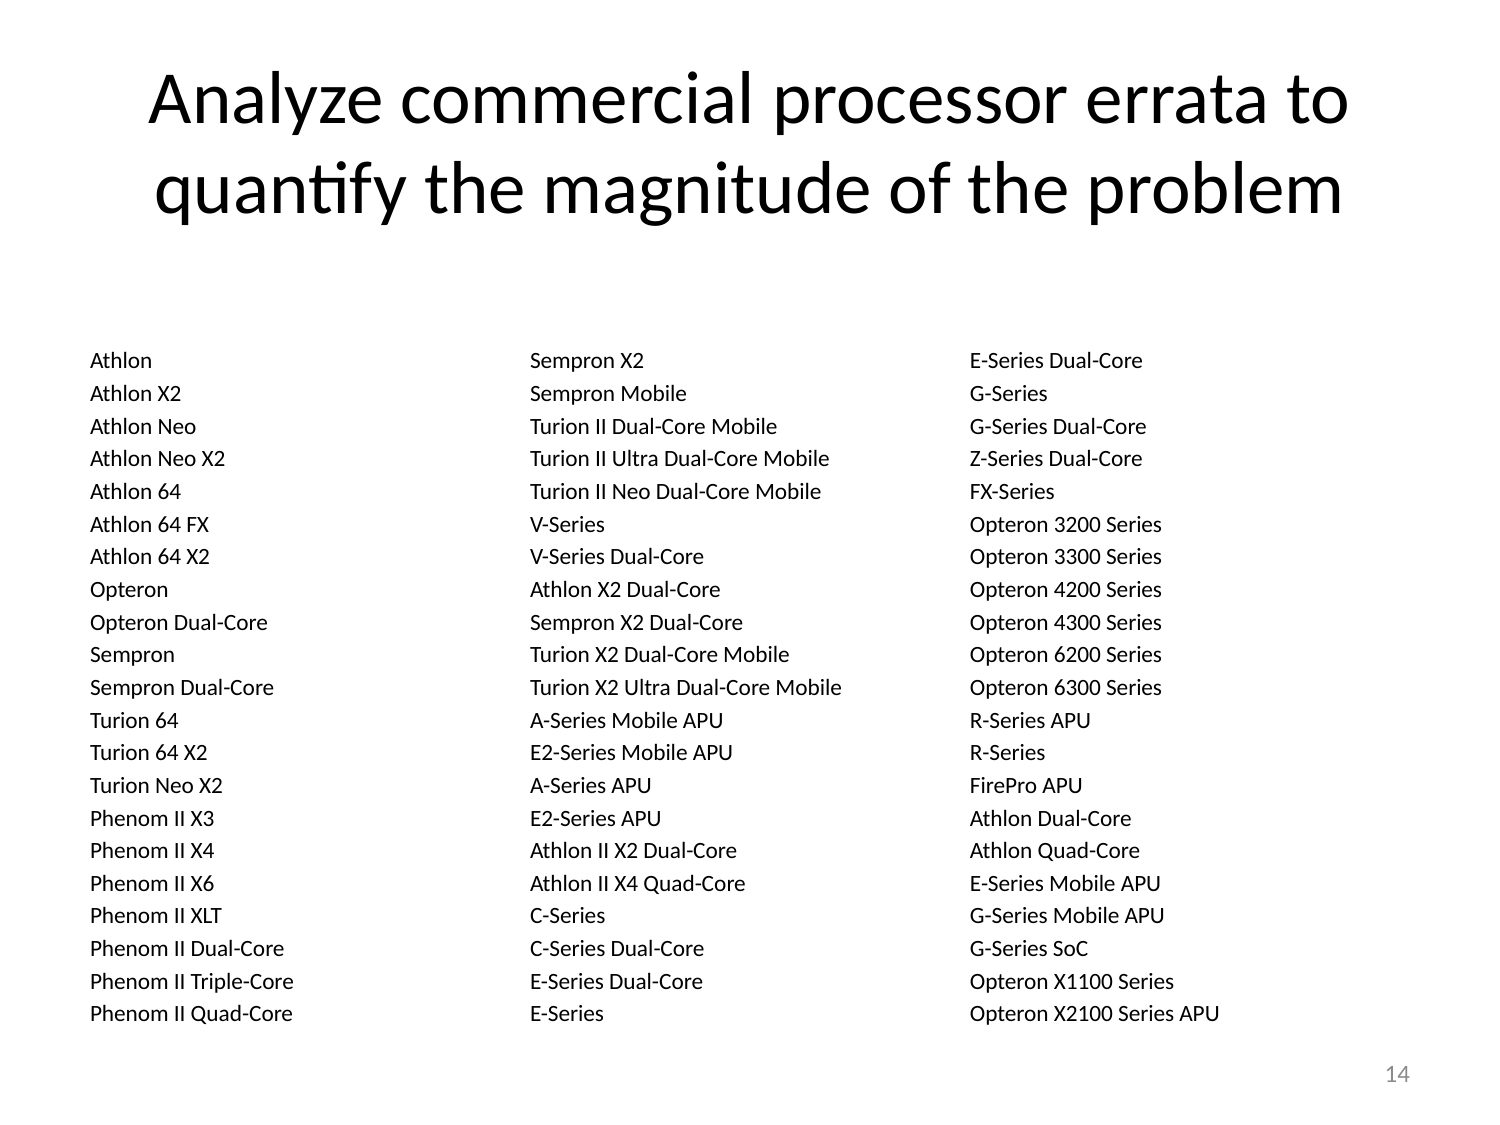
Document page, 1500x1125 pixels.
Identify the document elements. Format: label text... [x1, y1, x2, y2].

list Athlon Athlon X2 Athlon Neo Athlon Neo X2 Athlon 64 Athlon 64 FX Athlon 64 X2 Opteron Opteron Dual-Core Sempron Sempron Dual-Core Turion 64 Turion 64 X2 Turion Neo X2 Phenom II X3 Phenom II X4 Phenom II X6 Phenom II XLT Phenom II Dual-Core Phenom II Triple-Core Phenom II Quad-Core Sempron X2 Sempron Mobile Turion II Dual-Core Mobile Turion II Ultra Dual-Core Mobile Turion II Neo Dual-Core Mobile V-Series V-Series Dual-Core Athlon X2 Dual-Core Sempron X2 Dual-Core Turion X2 Dual-Core Mobile Turion X2 Ultra Dual-Core Mobile A-Series Mobile APU E2-Series Mobile APU A-Series APU E2-Series APU Athlon II X2 Dual-Core Athlon II X4 Quad-Core C-Series C-Series Dual-Core E-Series Dual-Core E-Series E-Series Dual-Core G-Series G-Series Dual-Core Z-Series Dual-Core FX-Series Opteron 3200 Series Opteron 3300 Series Opteron 4200 Series Opteron 4300 Series Opteron 6200 Series Opteron 6300 Series R-Series APU R-Series FirePro APU Athlon Dual-Core Athlon Quad-Core E-Series Mobile APU G-Series Mobile APU G-Series SoC Opteron X1100 Series Opteron X2100 Series APU [75, 337, 1425, 1084]
slide_number 14 [1074, 1042, 1425, 1103]
title Analyze commercial processor errata to quantify the magnitude of the problem [75, 45, 1425, 233]
